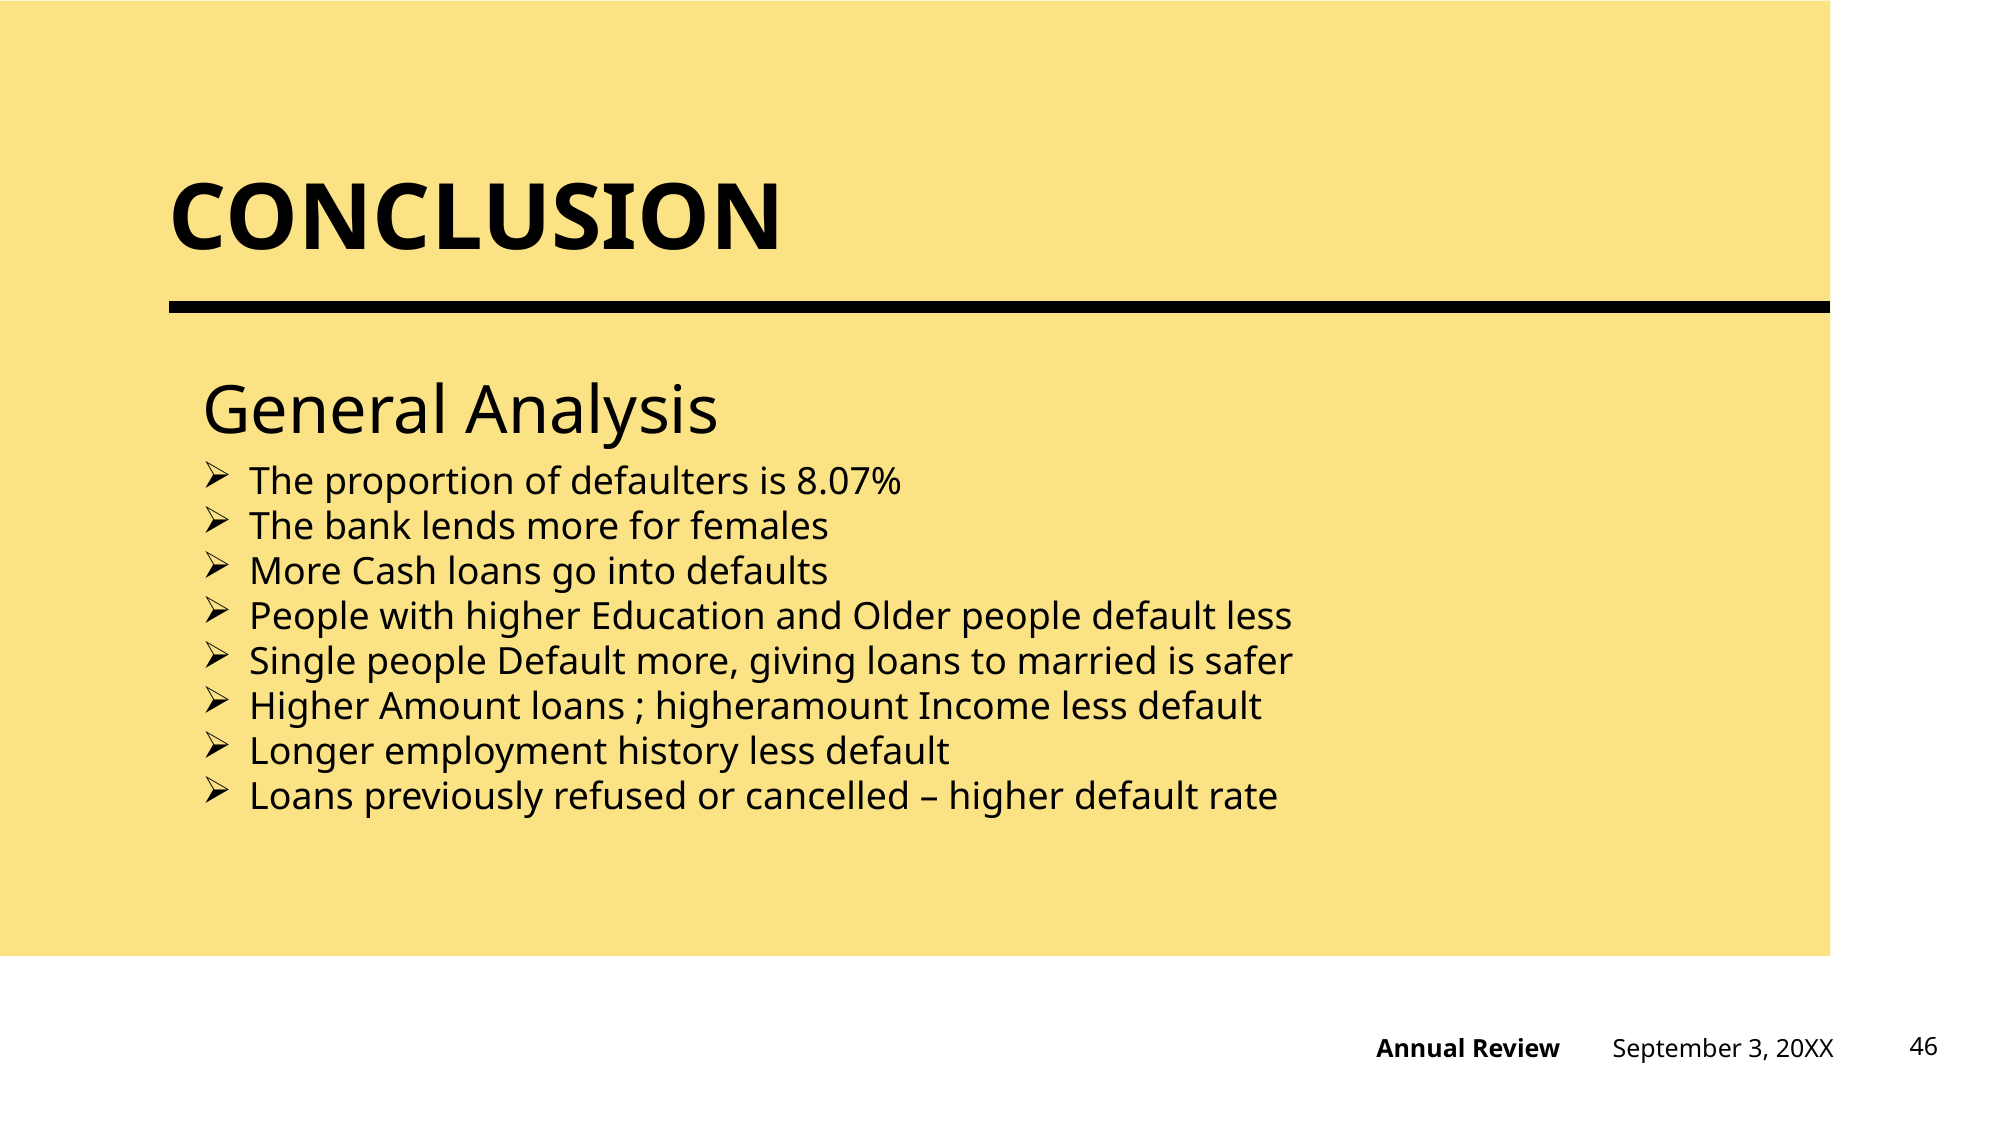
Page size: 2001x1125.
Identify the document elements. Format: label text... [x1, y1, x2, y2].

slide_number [1612, 1032, 1863, 1063]
footer Annual Review [1361, 1032, 1602, 1063]
text_box The proportion of defaulters is 8.07% The bank lends more for females More Cash loans go into defaults People with higher Education and Older people default less Single people Default more, giving loans to married is safer Higher Amount loans ; higheramount Income less default Longer employment history less default Loans previously refused or cancelled – higher default rate [187, 404, 1844, 915]
text_box General Analysis [187, 359, 1563, 454]
title CONCLUSION [168, 163, 1825, 270]
slide_number 46 [1885, 1032, 1954, 1063]
